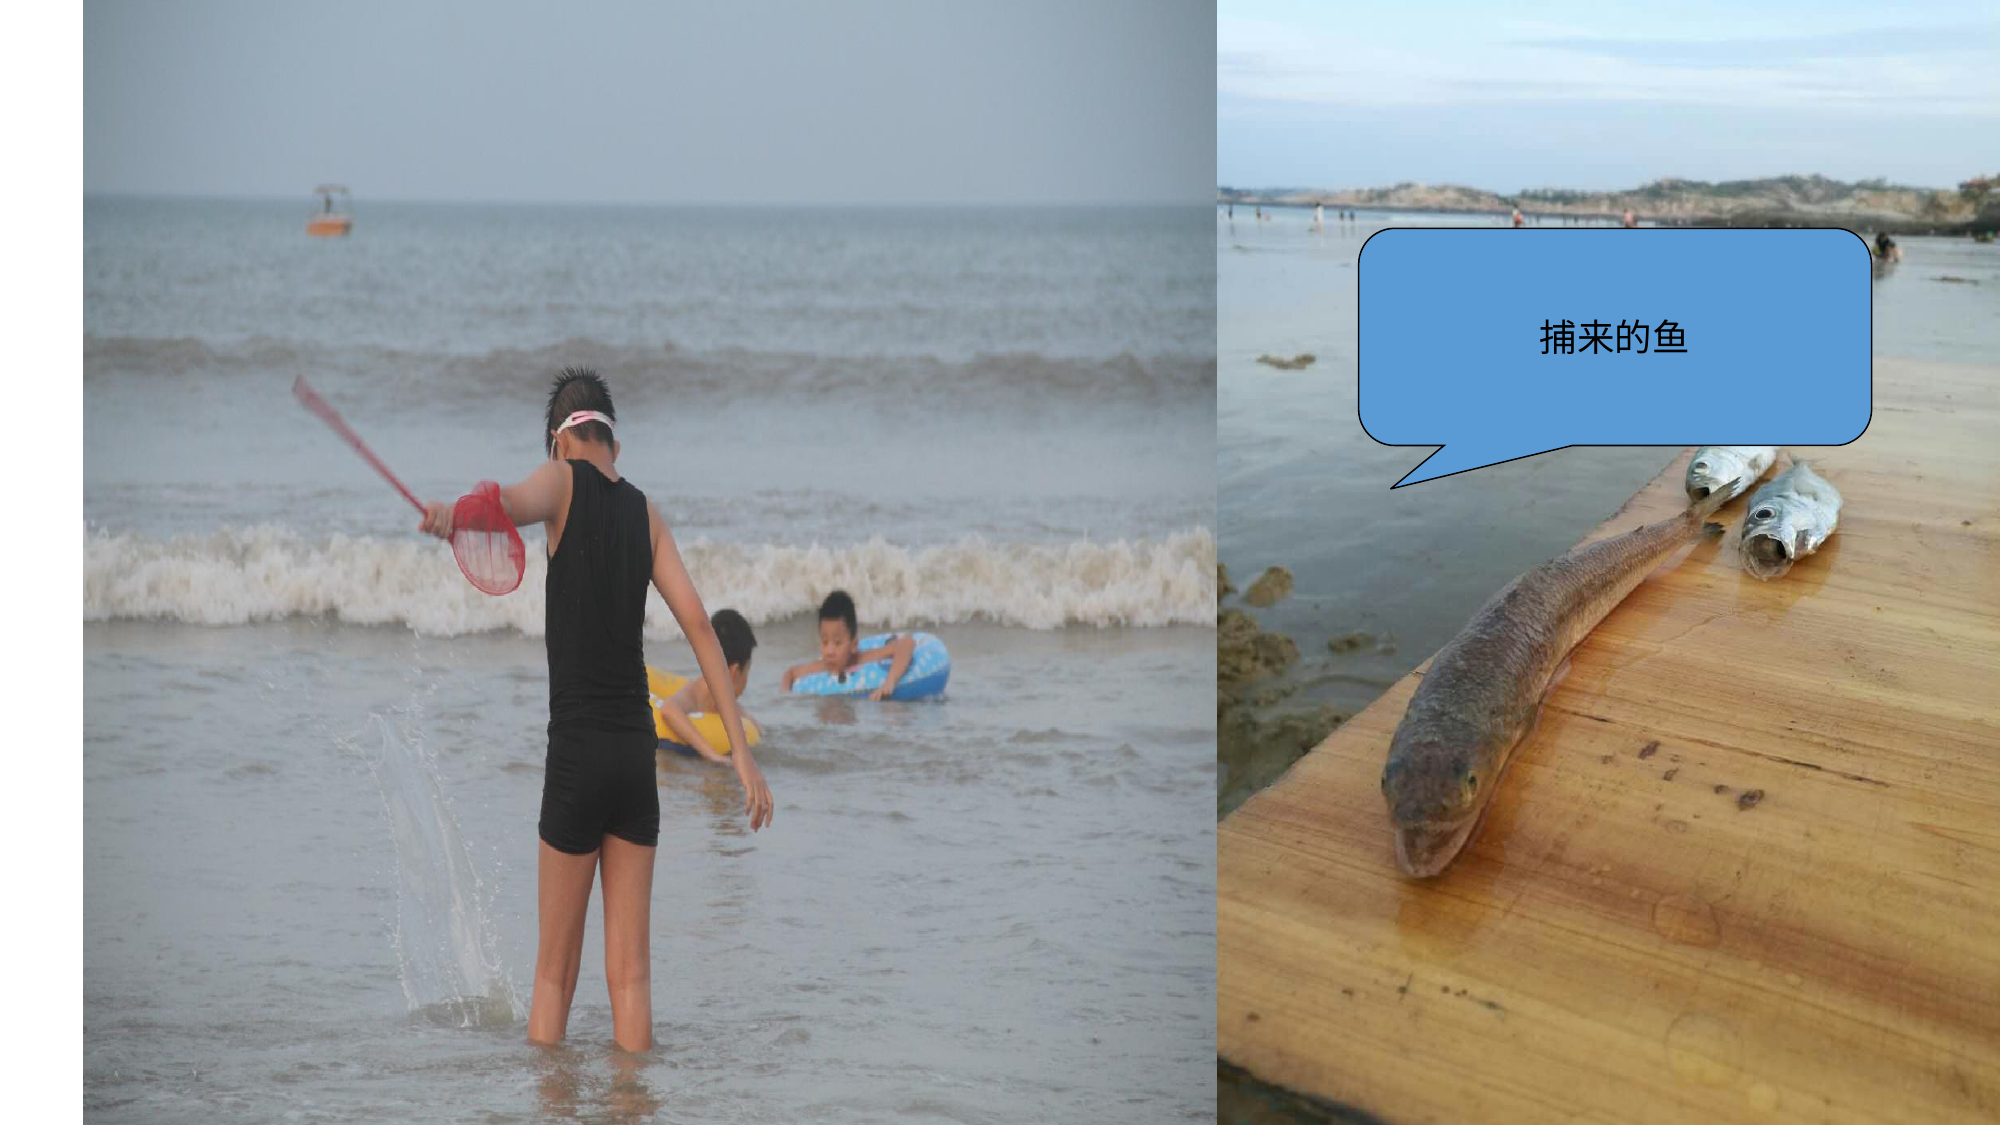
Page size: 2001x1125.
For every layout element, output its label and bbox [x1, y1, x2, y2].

list [83, 0, 1217, 1125]
picture [1217, 0, 2000, 1125]
